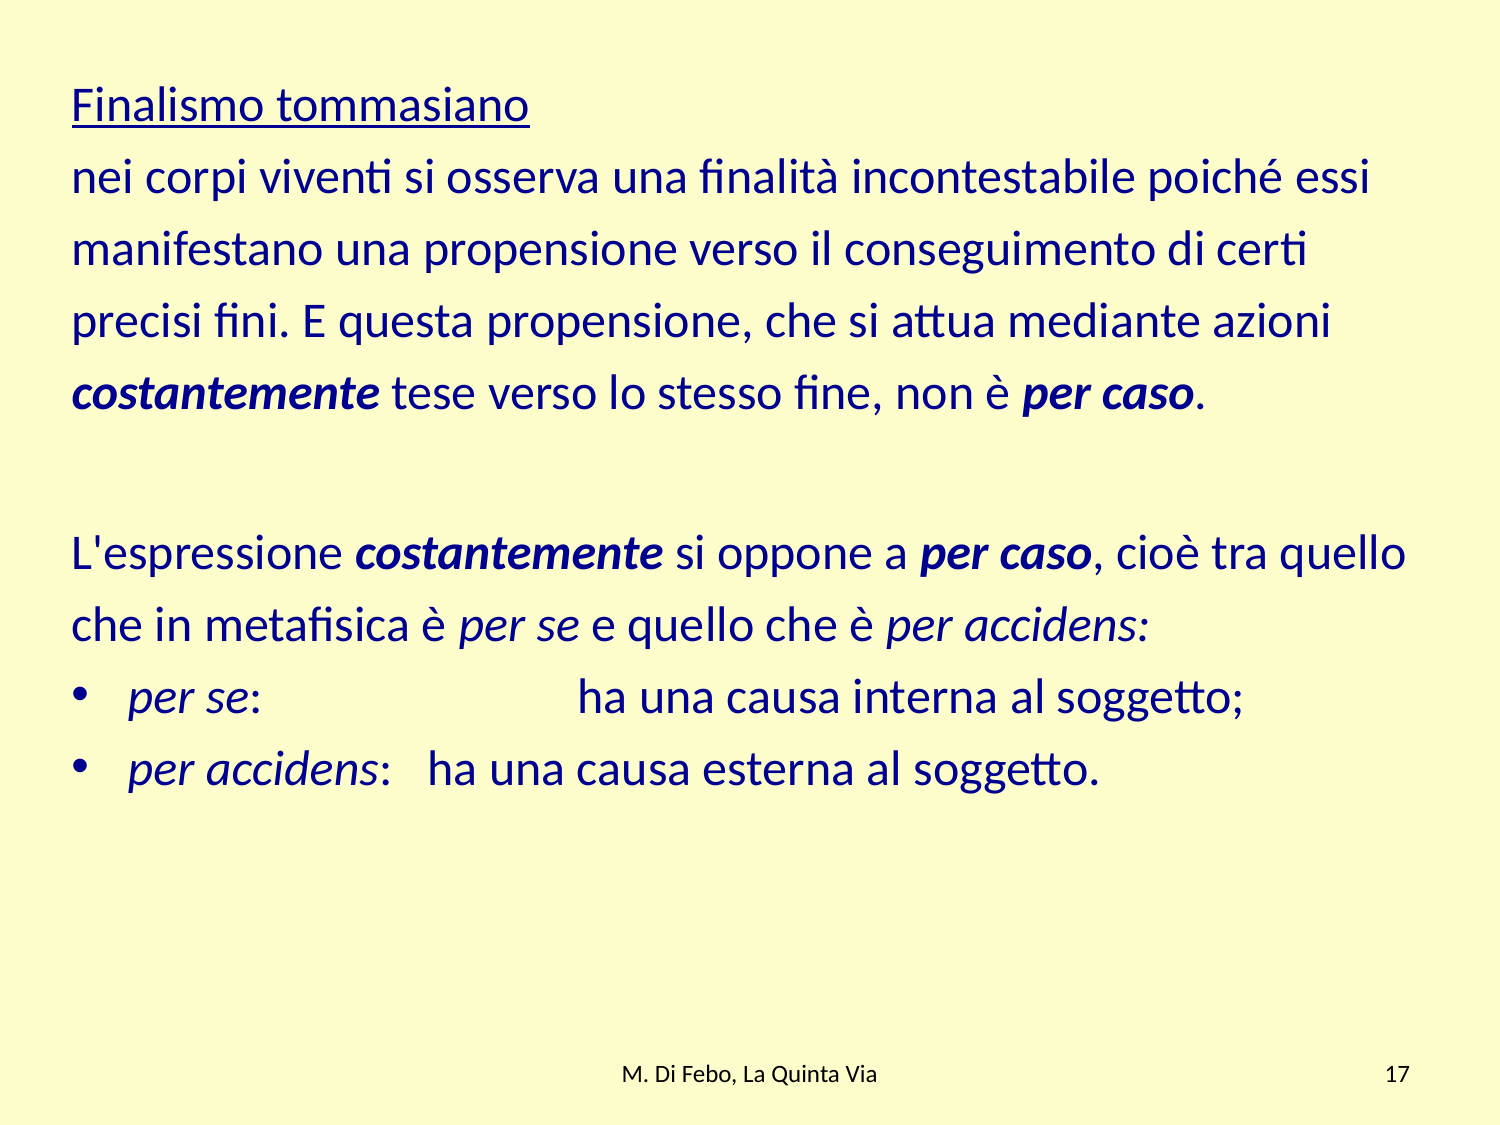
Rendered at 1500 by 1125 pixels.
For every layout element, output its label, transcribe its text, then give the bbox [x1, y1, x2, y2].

text_box L'espressione costantemente si oppone a per caso, cioè tra quello che in metafisica è per se e quello che è per accidens: per se: ha una causa interna al soggetto; per accidens: ha una causa esterna al soggetto. [56, 500, 1448, 803]
text_box Finalismo tommasiano nei corpi viventi si osserva una finalità incontestabile poiché essi manifestano una propensione verso il conseguimento di certi precisi fini. E questa propensione, che si attua mediante azioni costantemente tese verso lo stesso fine, non è per caso. [56, 52, 1459, 427]
slide_number 17 [1074, 1042, 1425, 1103]
footer M. Di Febo, La Quinta Via [512, 1042, 988, 1103]
